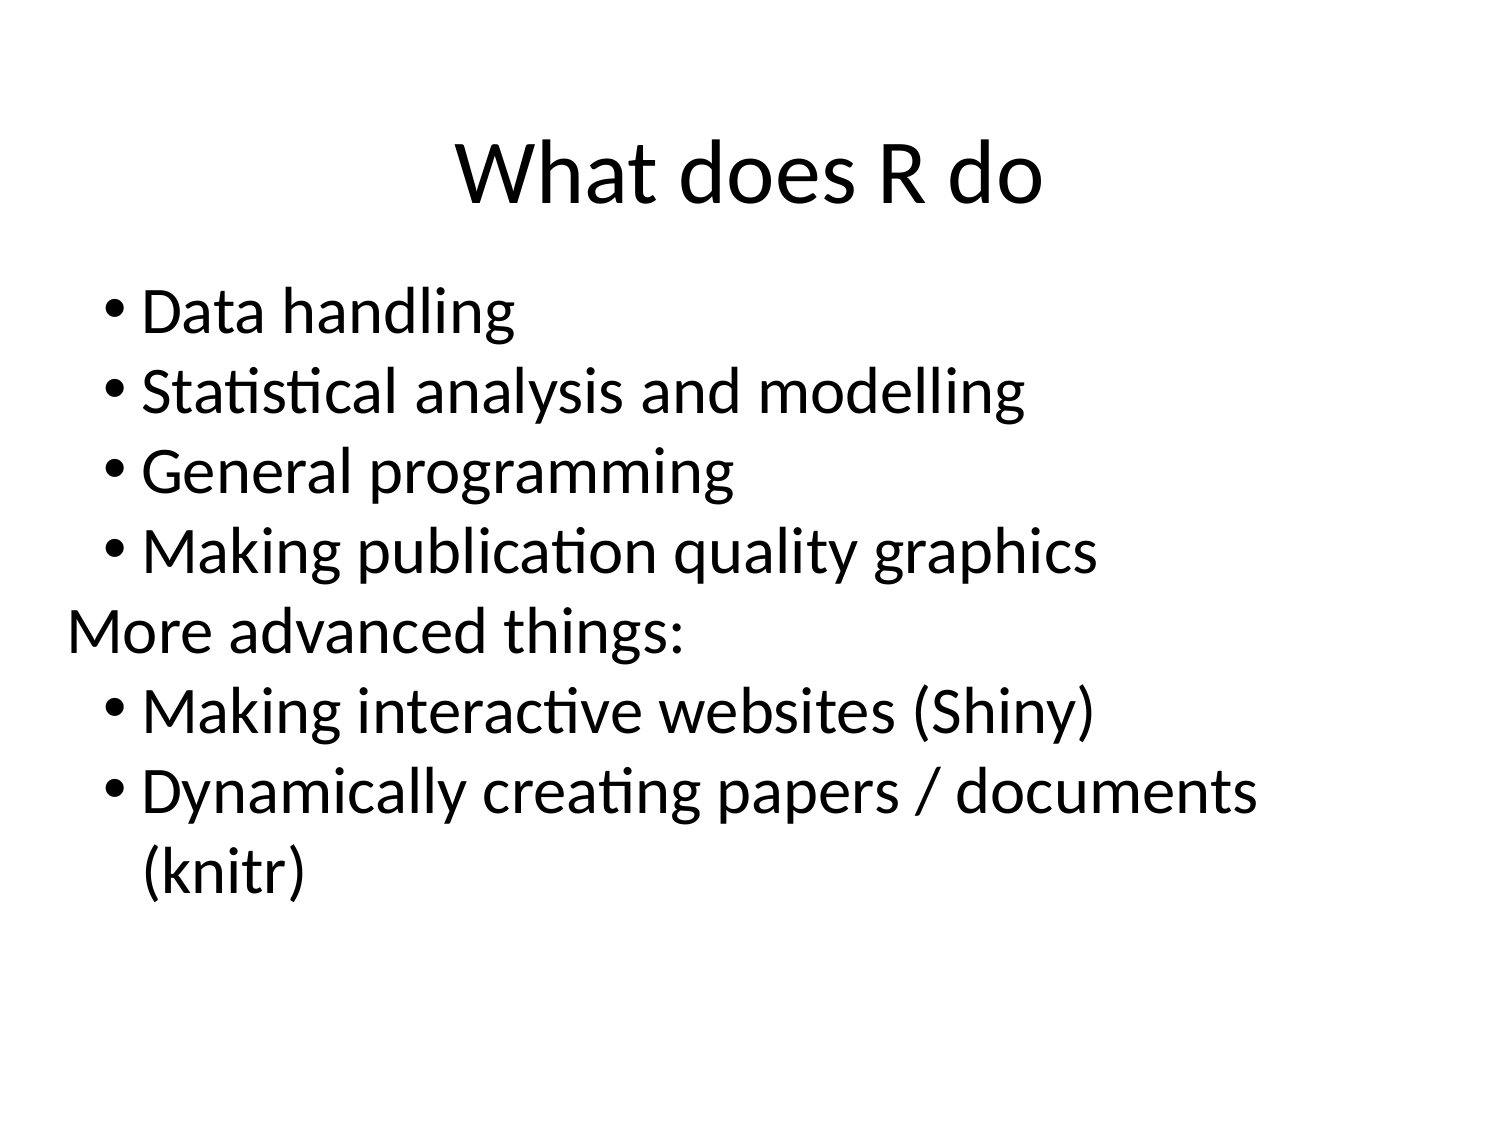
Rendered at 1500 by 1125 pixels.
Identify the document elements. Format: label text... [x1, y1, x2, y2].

title What does R do [51, 97, 1449, 223]
list Data handling Statistical analysis and modelling General programming Making publication quality graphics More advanced things: Making interactive websites (Shiny) Dynamically creating papers / documents (knitr) [51, 252, 1449, 1000]
